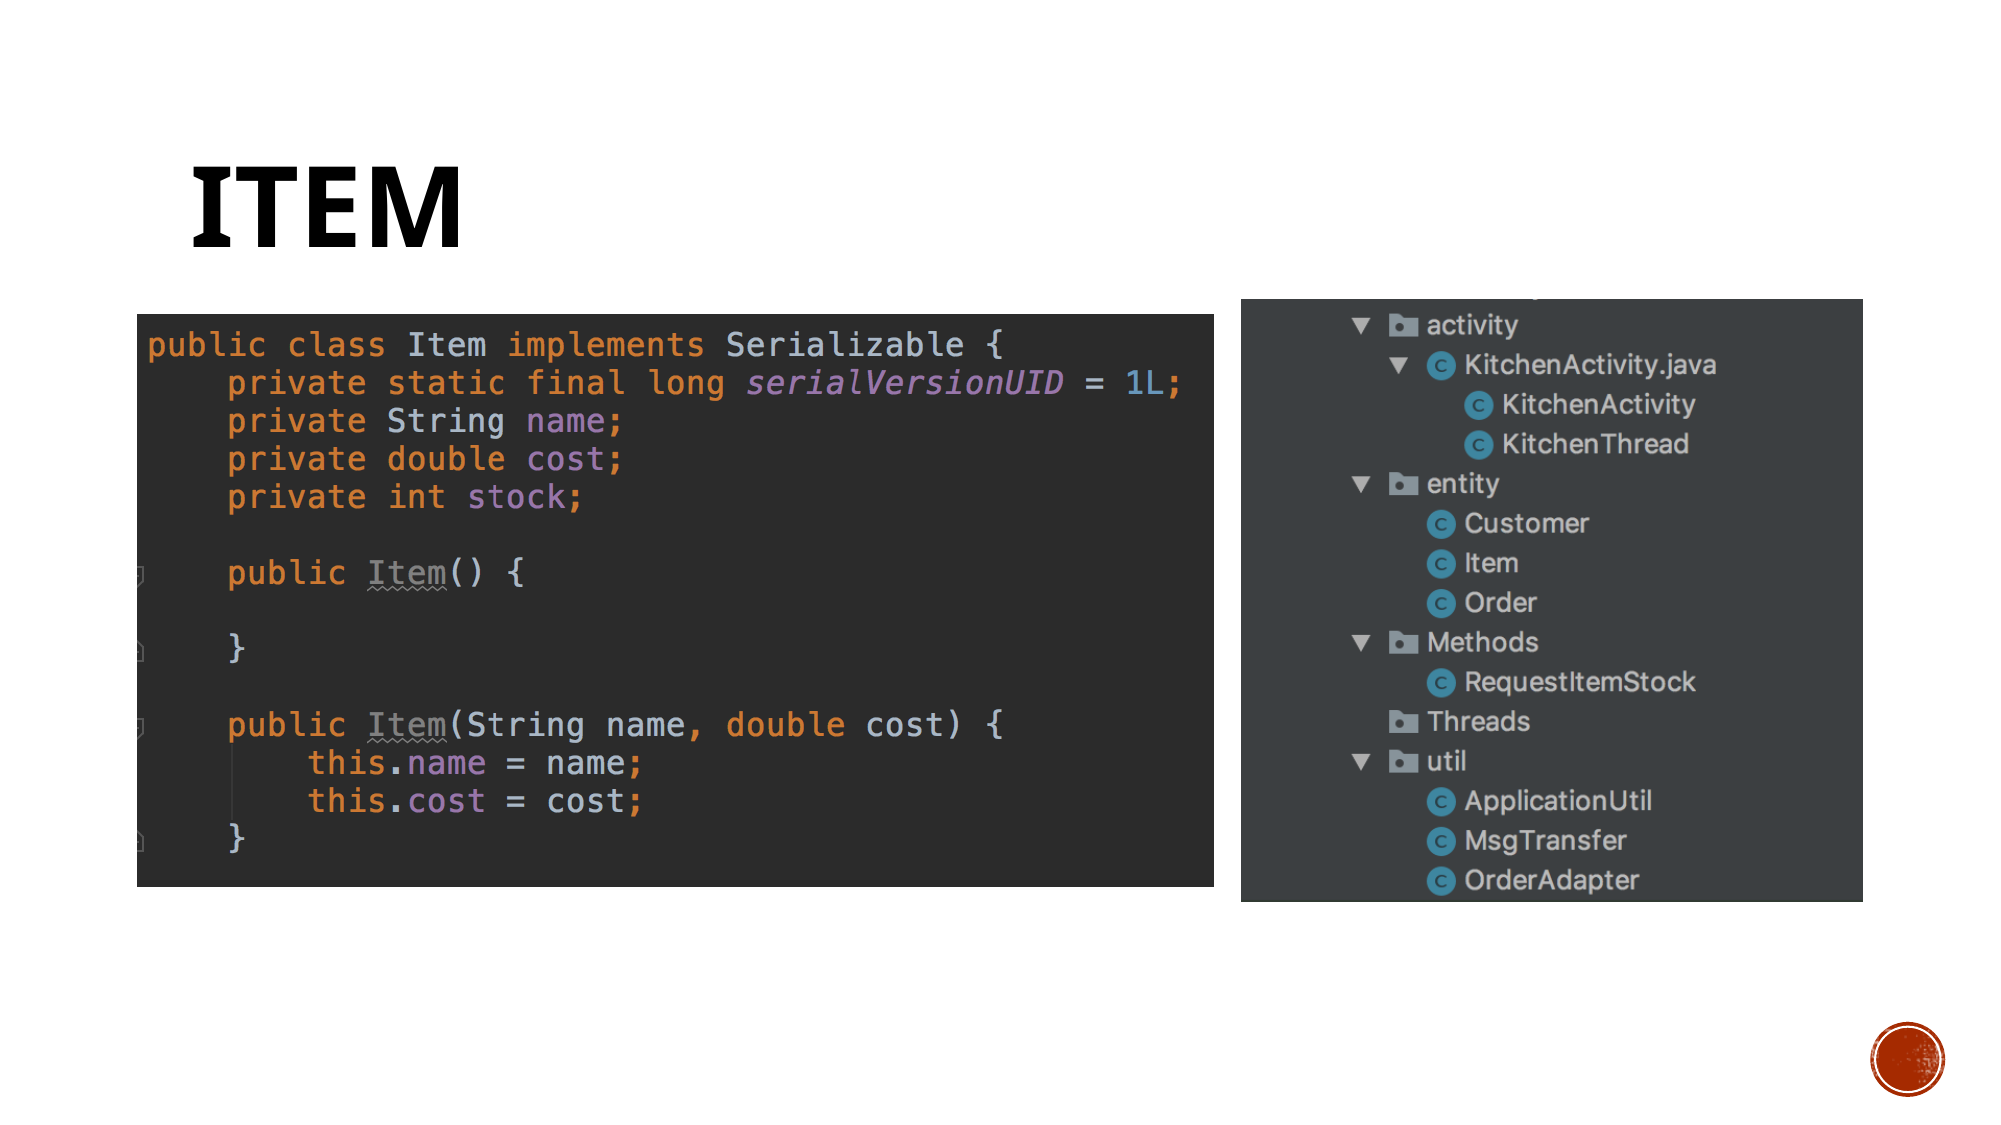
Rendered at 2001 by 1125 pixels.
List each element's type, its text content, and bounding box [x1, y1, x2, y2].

picture [1241, 299, 1863, 902]
title Item [175, 79, 1826, 344]
picture [137, 314, 1214, 887]
